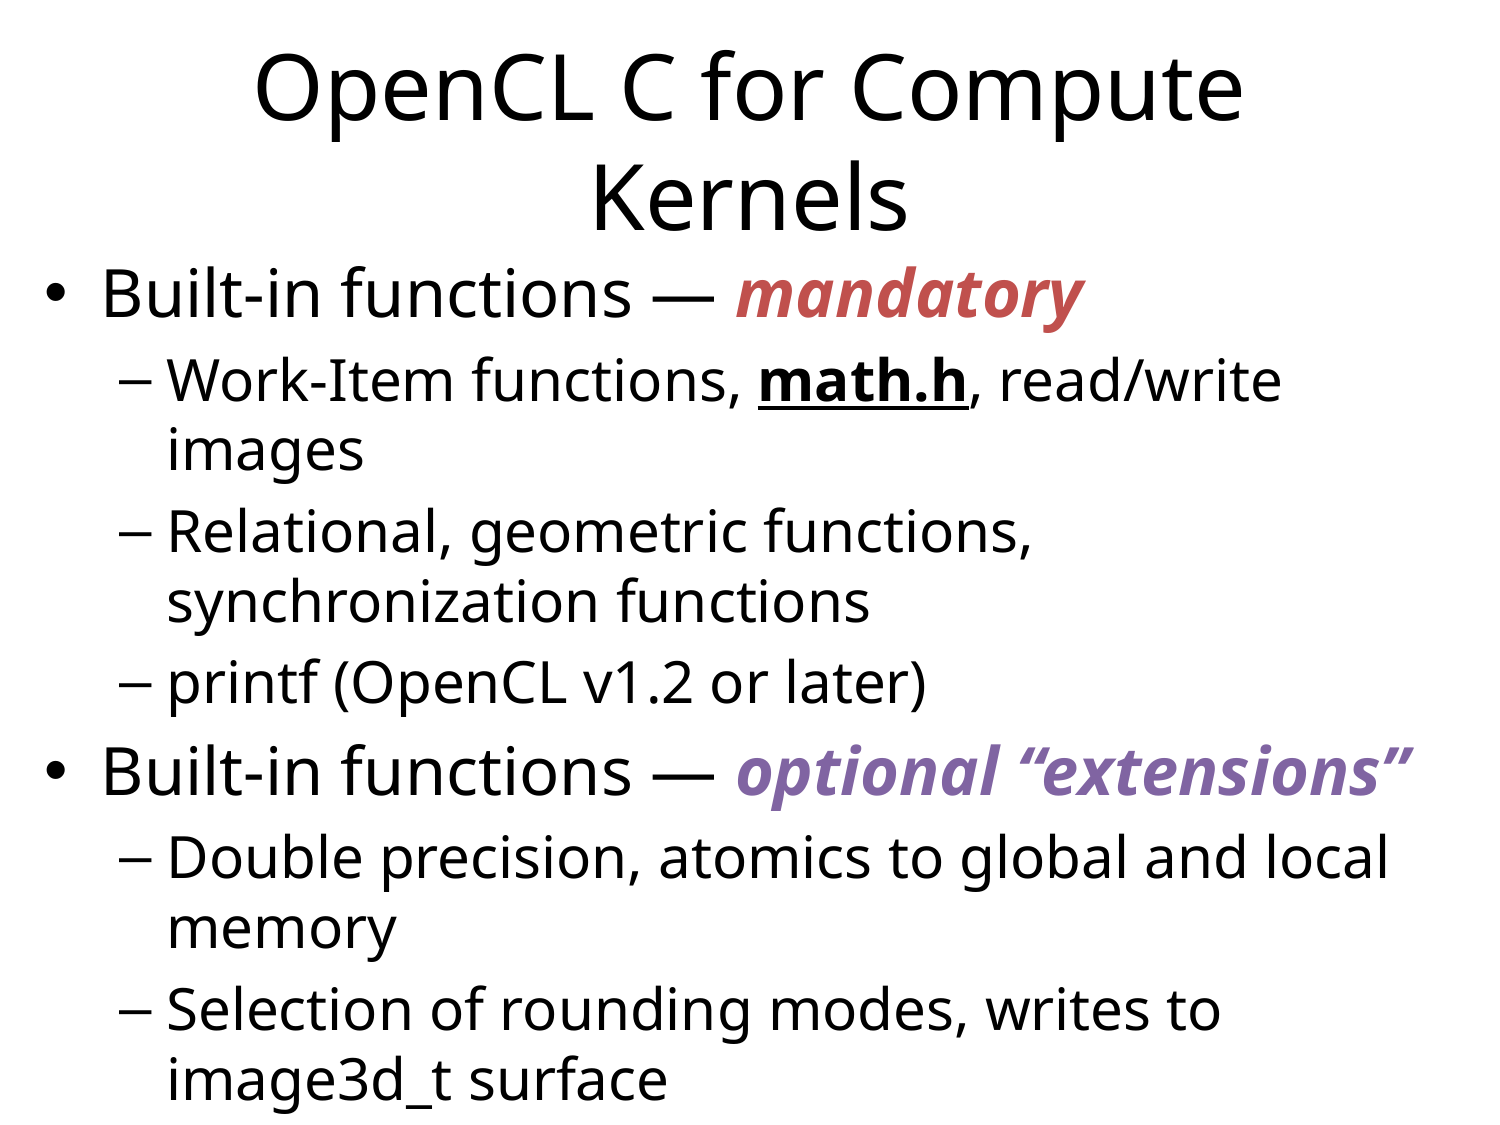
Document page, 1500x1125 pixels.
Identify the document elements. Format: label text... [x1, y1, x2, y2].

title OpenCL C for Compute Kernels [75, 45, 1425, 233]
list Built-in functions — mandatory Work-Item functions, math.h, read/write images Relational, geometric functions, synchronization functions printf (OpenCL v1.2 or later) Built-in functions — optional “extensions” Double precision, atomics to global and local memory Selection of rounding modes, writes to image3d_t surface [29, 243, 1483, 1125]
